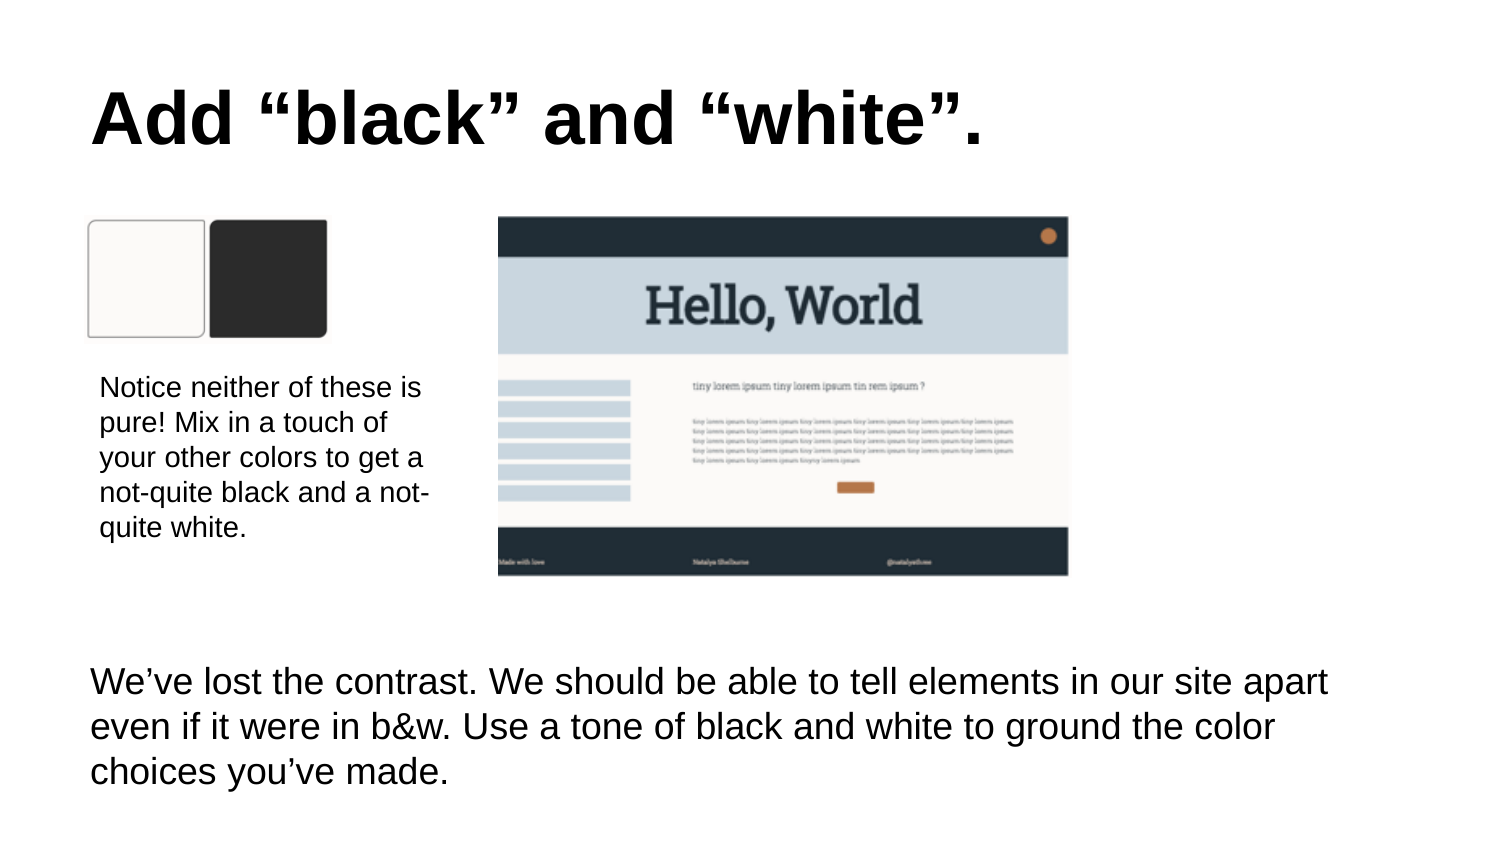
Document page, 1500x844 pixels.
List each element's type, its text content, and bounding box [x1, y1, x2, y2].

picture [84, 215, 332, 344]
title Add “black” and “white”. [75, 33, 1425, 175]
list We’ve lost the contrast. We should be able to tell elements in our site apart even if it were in b&w. Use a tone of black and white to ground the color choices you’ve made. [75, 641, 1425, 766]
list Notice neither of these is pure! Mix in a touch of your other colors to get a not-quite black and a not-quite white. [84, 353, 455, 580]
picture [498, 215, 1073, 578]
